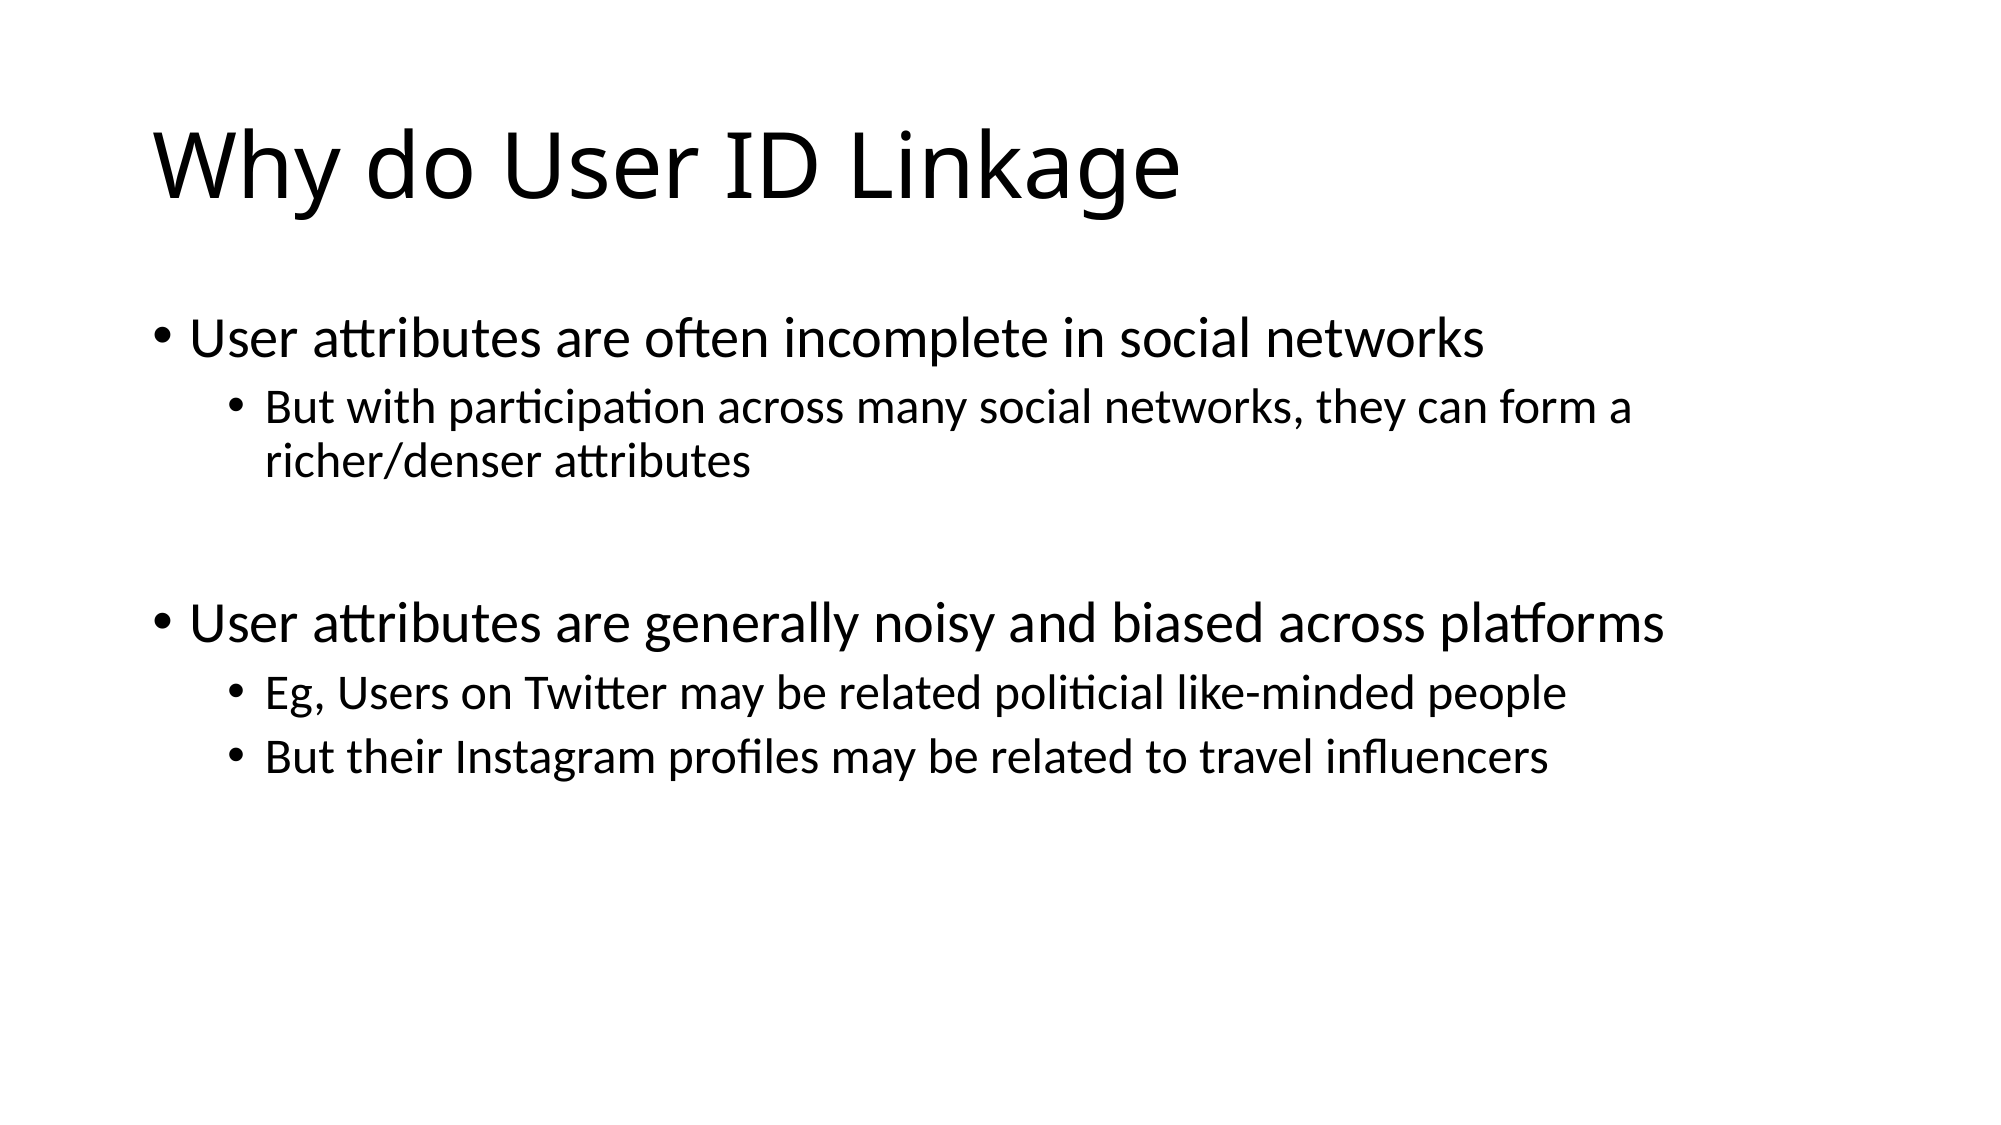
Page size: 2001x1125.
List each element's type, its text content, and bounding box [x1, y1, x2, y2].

list User attributes are often incomplete in social networks But with participation across many social networks, they can form a richer/denser attributes User attributes are generally noisy and biased across platforms Eg, Users on Twitter may be related politicial like-minded people But their Instagram profiles may be related to travel influencers [137, 299, 1863, 1014]
title Why do User ID Linkage [137, 59, 1863, 278]
